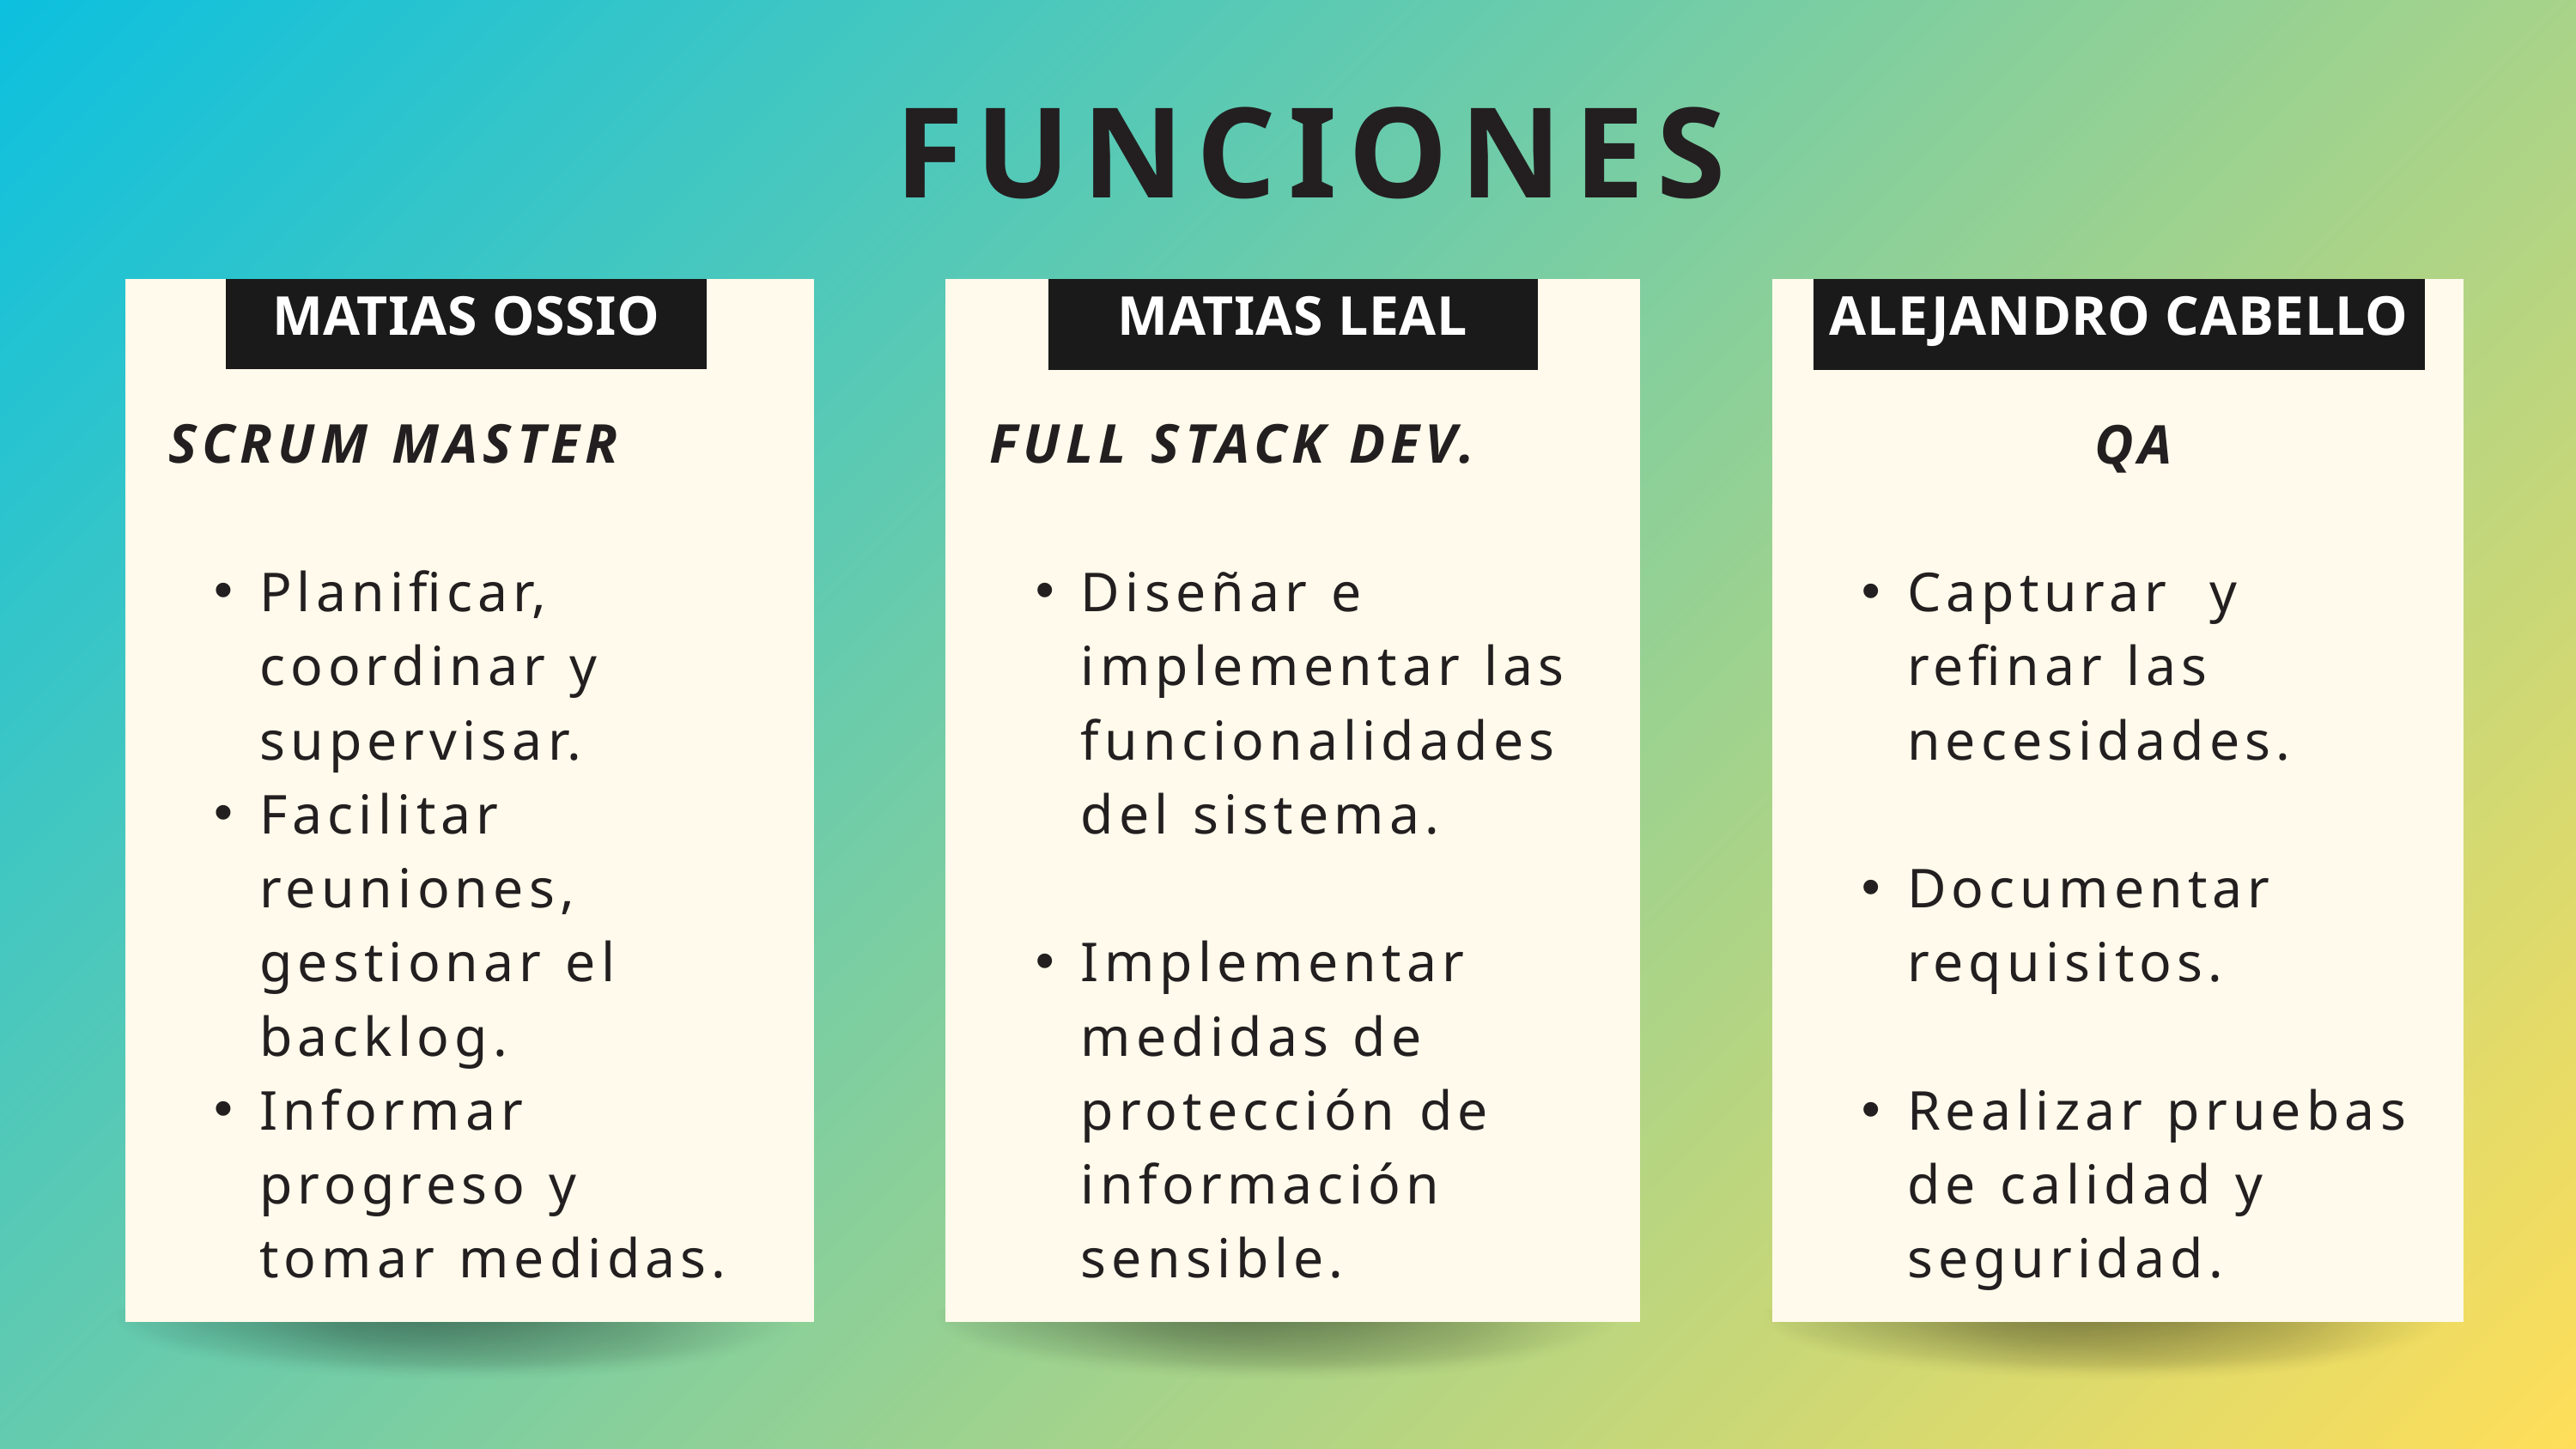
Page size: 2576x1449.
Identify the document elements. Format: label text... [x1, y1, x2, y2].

text_box QA Capturar y refinar las necesidades. Documentar requisitos. Realizar pruebas de calidad y seguridad. [1815, 1329, 2451, 1337]
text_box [1813, 278, 2426, 371]
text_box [945, 278, 1641, 1323]
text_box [1771, 278, 2464, 1323]
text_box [125, 278, 814, 1323]
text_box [1048, 278, 1538, 371]
text_box [933, 1309, 1622, 1383]
text_box [112, 1309, 802, 1383]
text_box [1761, 1309, 2451, 1383]
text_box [225, 278, 708, 370]
text_box FUNCIONES [788, 50, 1833, 223]
